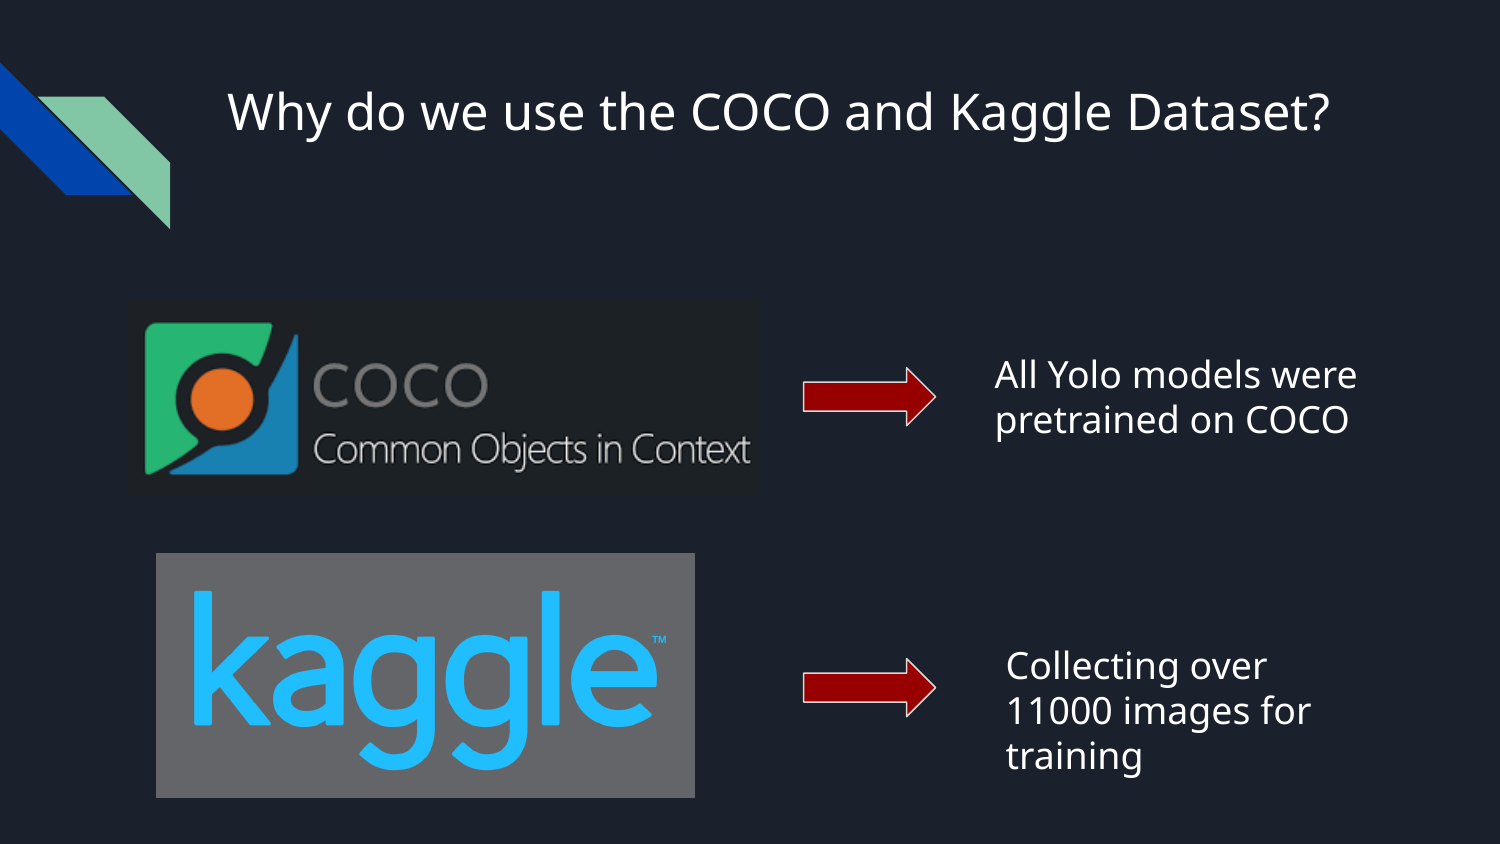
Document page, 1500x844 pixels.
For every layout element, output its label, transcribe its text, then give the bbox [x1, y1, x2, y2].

text_box All Yolo models were pretrained on COCO [979, 336, 1378, 457]
picture [156, 553, 695, 798]
text_box [803, 658, 936, 717]
text_box [803, 367, 936, 426]
picture [128, 298, 760, 495]
title Why do we use the COCO and Kaggle Dataset? [212, 64, 1368, 215]
text_box Collecting over 11000 images for training [990, 627, 1389, 792]
